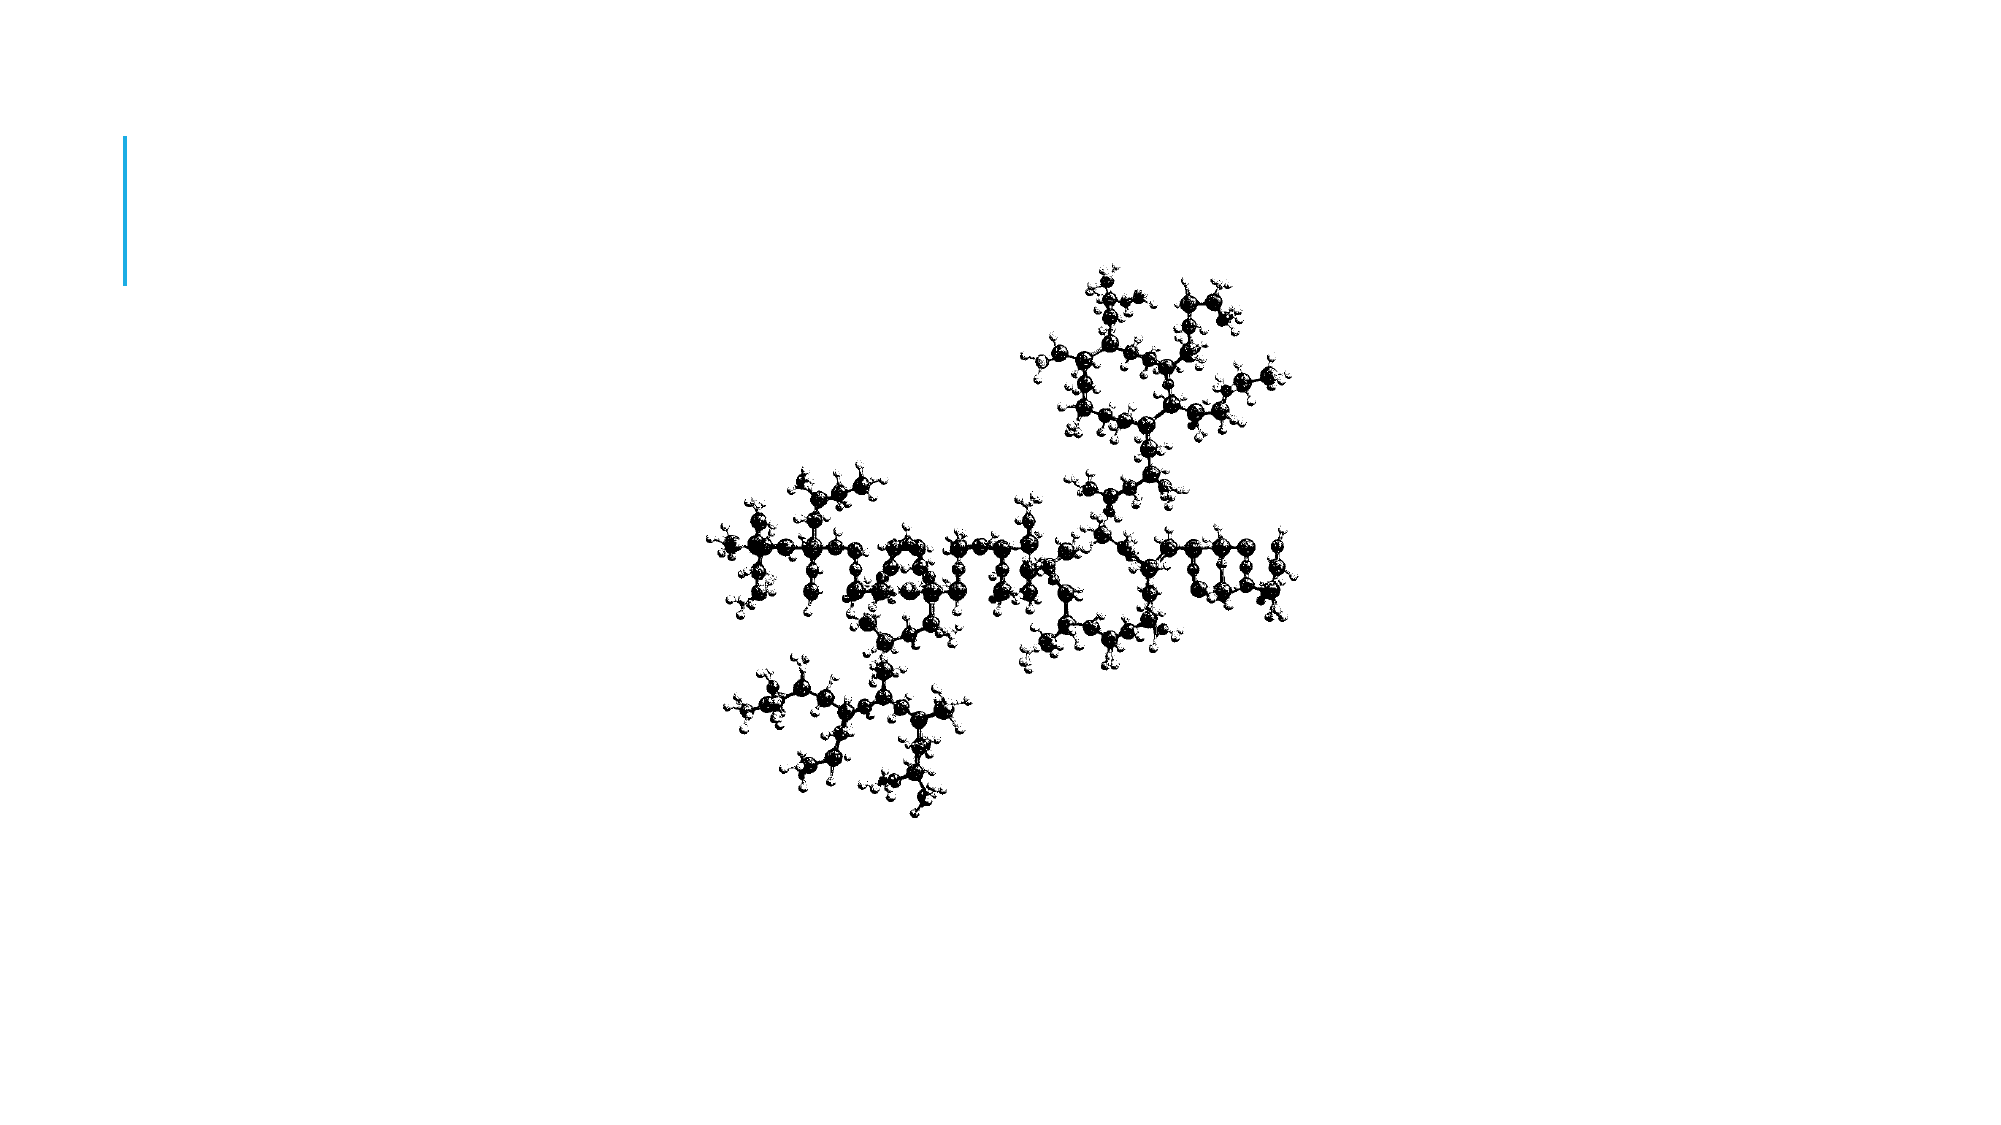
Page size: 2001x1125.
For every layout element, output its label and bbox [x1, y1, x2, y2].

picture [686, 248, 1314, 877]
